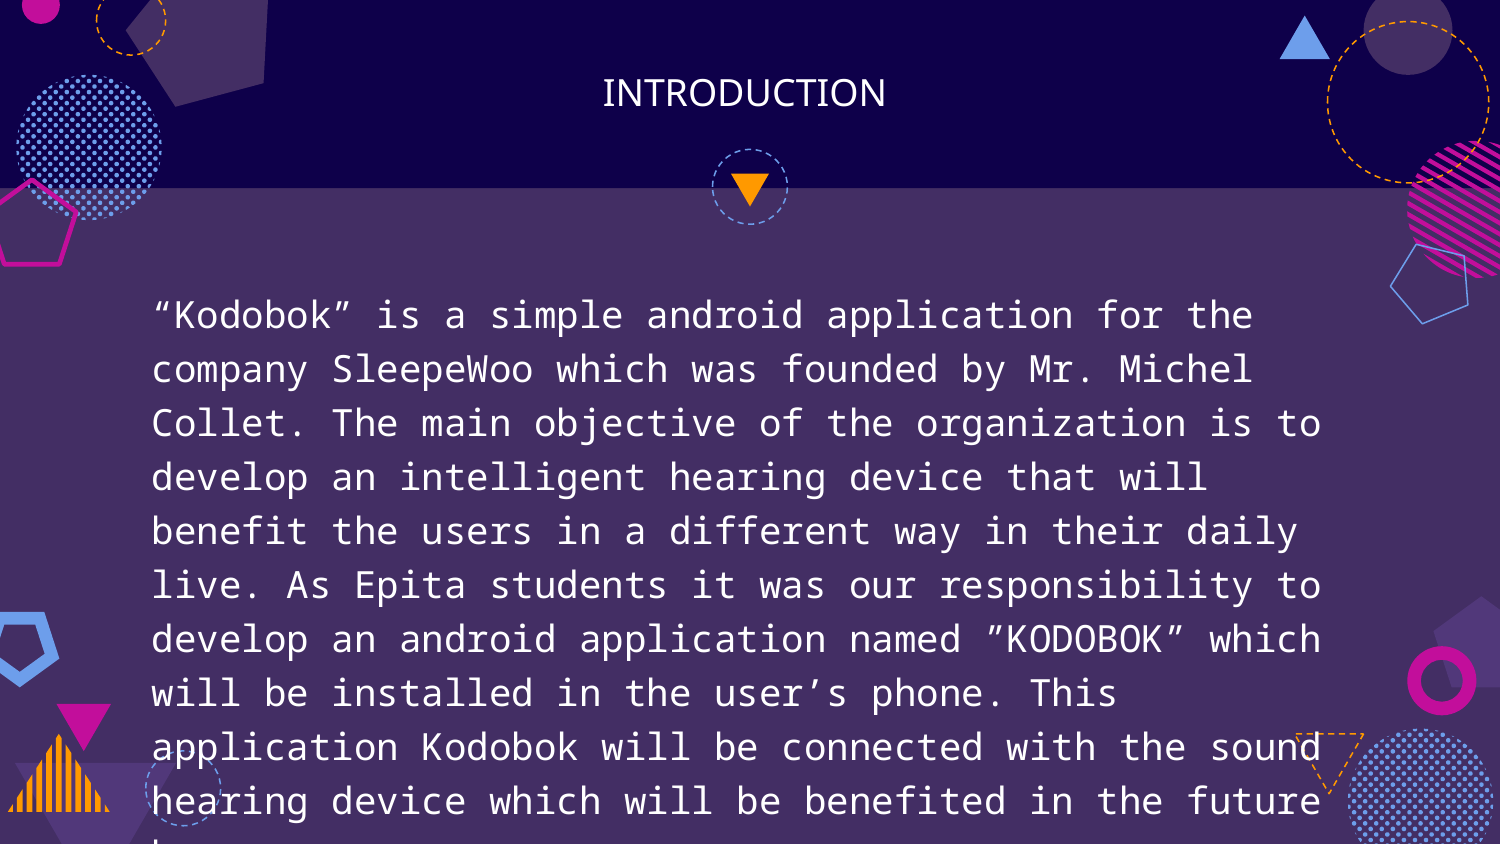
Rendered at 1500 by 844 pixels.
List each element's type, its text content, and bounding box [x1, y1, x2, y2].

title INTRODUCTION [335, 0, 1165, 189]
list “Kodobok” is a simple android application for the company SleepeWoo which was founded by Mr. Michel Collet. The main objective of the organization is to develop an intelligent hearing device that will benefit the users in a different way in their daily live. As Epita students it was our responsibility to develop an android application named ”KODOBOK” which will be installed in the user’s phone. This application Kodobok will be connected with the sound hearing device which will be benefited in the future by many users. [140, 276, 1360, 713]
